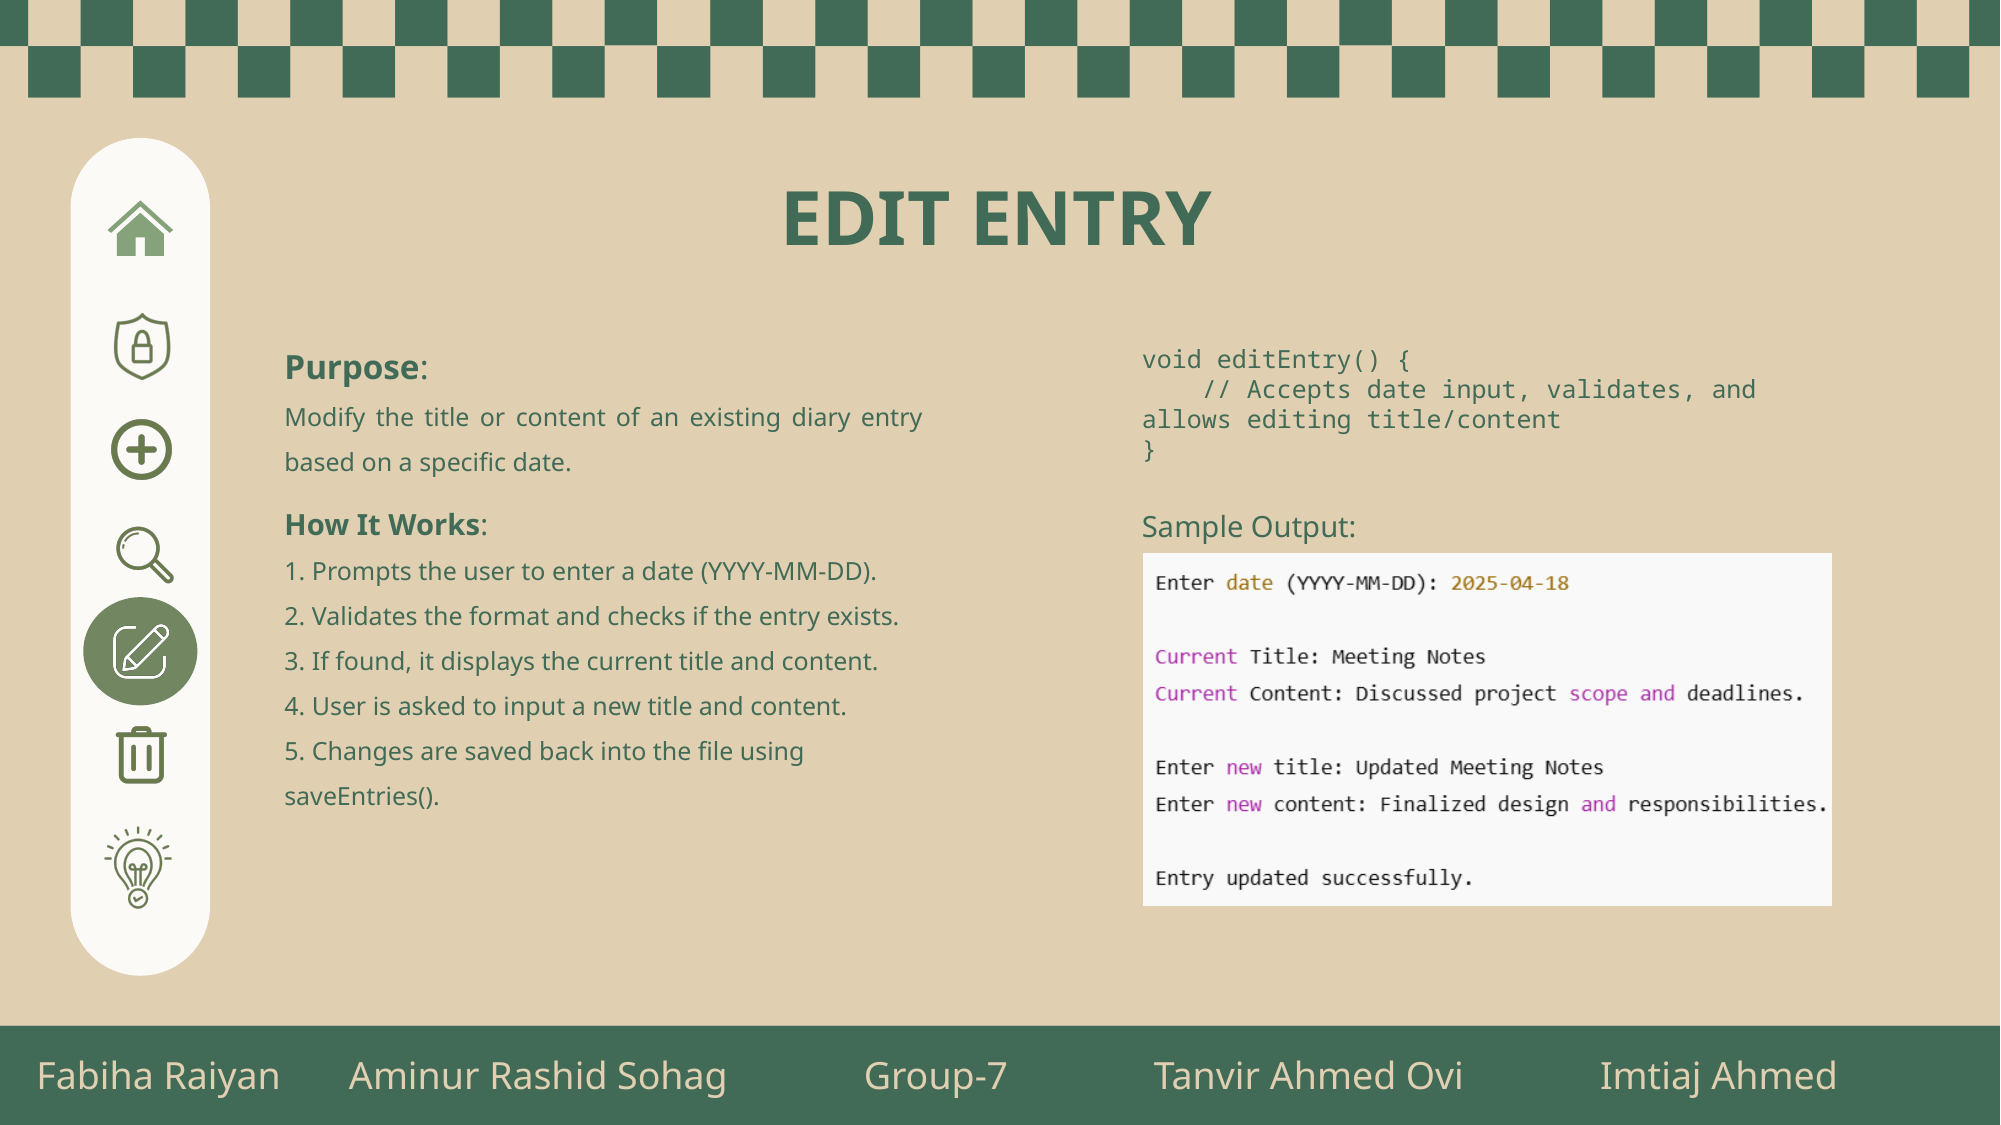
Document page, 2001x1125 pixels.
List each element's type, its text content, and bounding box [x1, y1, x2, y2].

text_box void editEntry() { // Accepts date input, validates, and allows editing title/content } Sample Output: [1127, 336, 1848, 551]
text_box EDIT ENTRY [441, 163, 1552, 269]
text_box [0, 1025, 2000, 1125]
picture [1143, 553, 1832, 906]
picture [0, 0, 2000, 99]
text_box Purpose: Modify the title or content of an existing diary entry based on a specific date. How It Works: Prompts the user to enter a date (YYYY-MM-DD). Validates the format and checks if the entry exists. If found, it displays the current title and content. User is asked to input a new title and content. Changes are saved back into the file using saveEntries(). [269, 339, 939, 818]
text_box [70, 137, 211, 976]
picture [95, 824, 181, 911]
